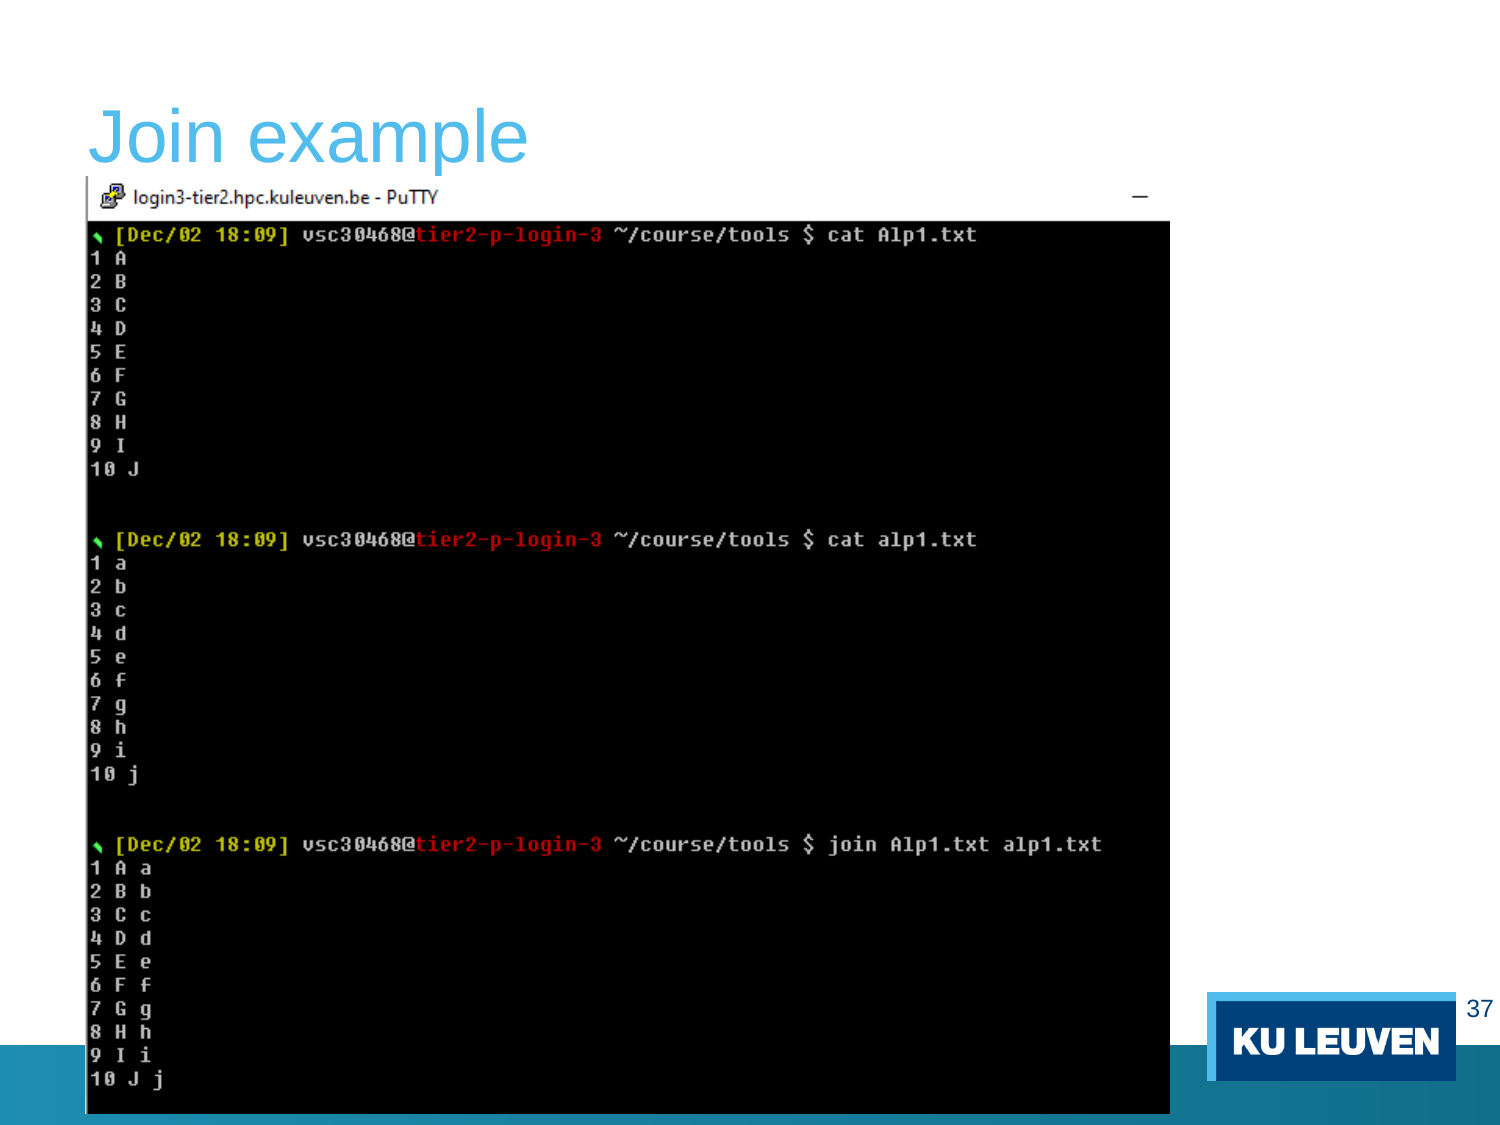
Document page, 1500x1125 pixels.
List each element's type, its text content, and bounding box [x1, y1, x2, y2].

slide_number 37 [1340, 992, 1495, 1040]
picture [84, 176, 1170, 1114]
title Join example [88, 29, 1456, 178]
picture [1207, 992, 1456, 1081]
